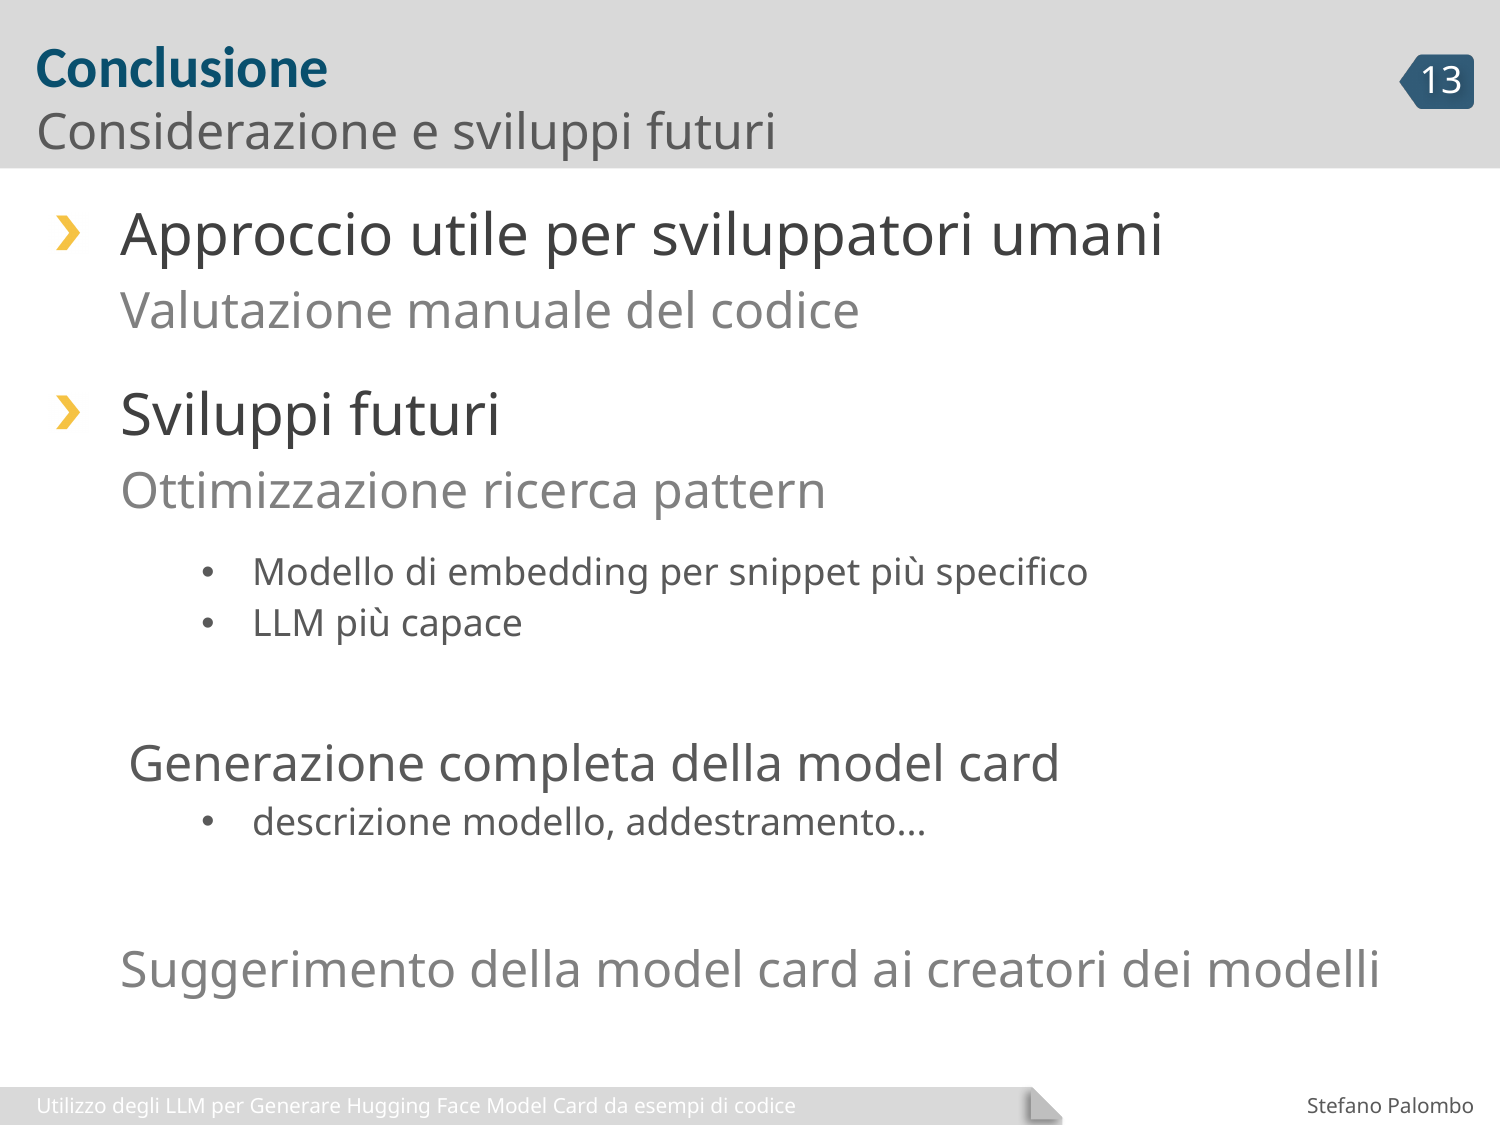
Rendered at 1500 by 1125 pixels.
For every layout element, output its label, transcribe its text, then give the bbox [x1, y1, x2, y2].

list Utilizzo degli LLM per Generare Hugging Face Model Card da esempi di codice [21, 1087, 953, 1125]
title Conclusione [21, 29, 1351, 95]
list Considerazione e sviluppi futuri [21, 99, 1351, 169]
picture [48, 392, 89, 433]
picture [48, 212, 89, 254]
picture [1400, 55, 1474, 109]
list Approccio utile per sviluppatori umani Valutazione manuale del codice Sviluppi futuri Ottimizzazione ricerca pattern Modello di embedding per snippet più specifico LLM più capace Generazione completa della model card descrizione modello, addestramento... Suggerimento della model card ai creatori dei modelli [32, 198, 1481, 1083]
list Stefano Palombo [1117, 1087, 1490, 1115]
